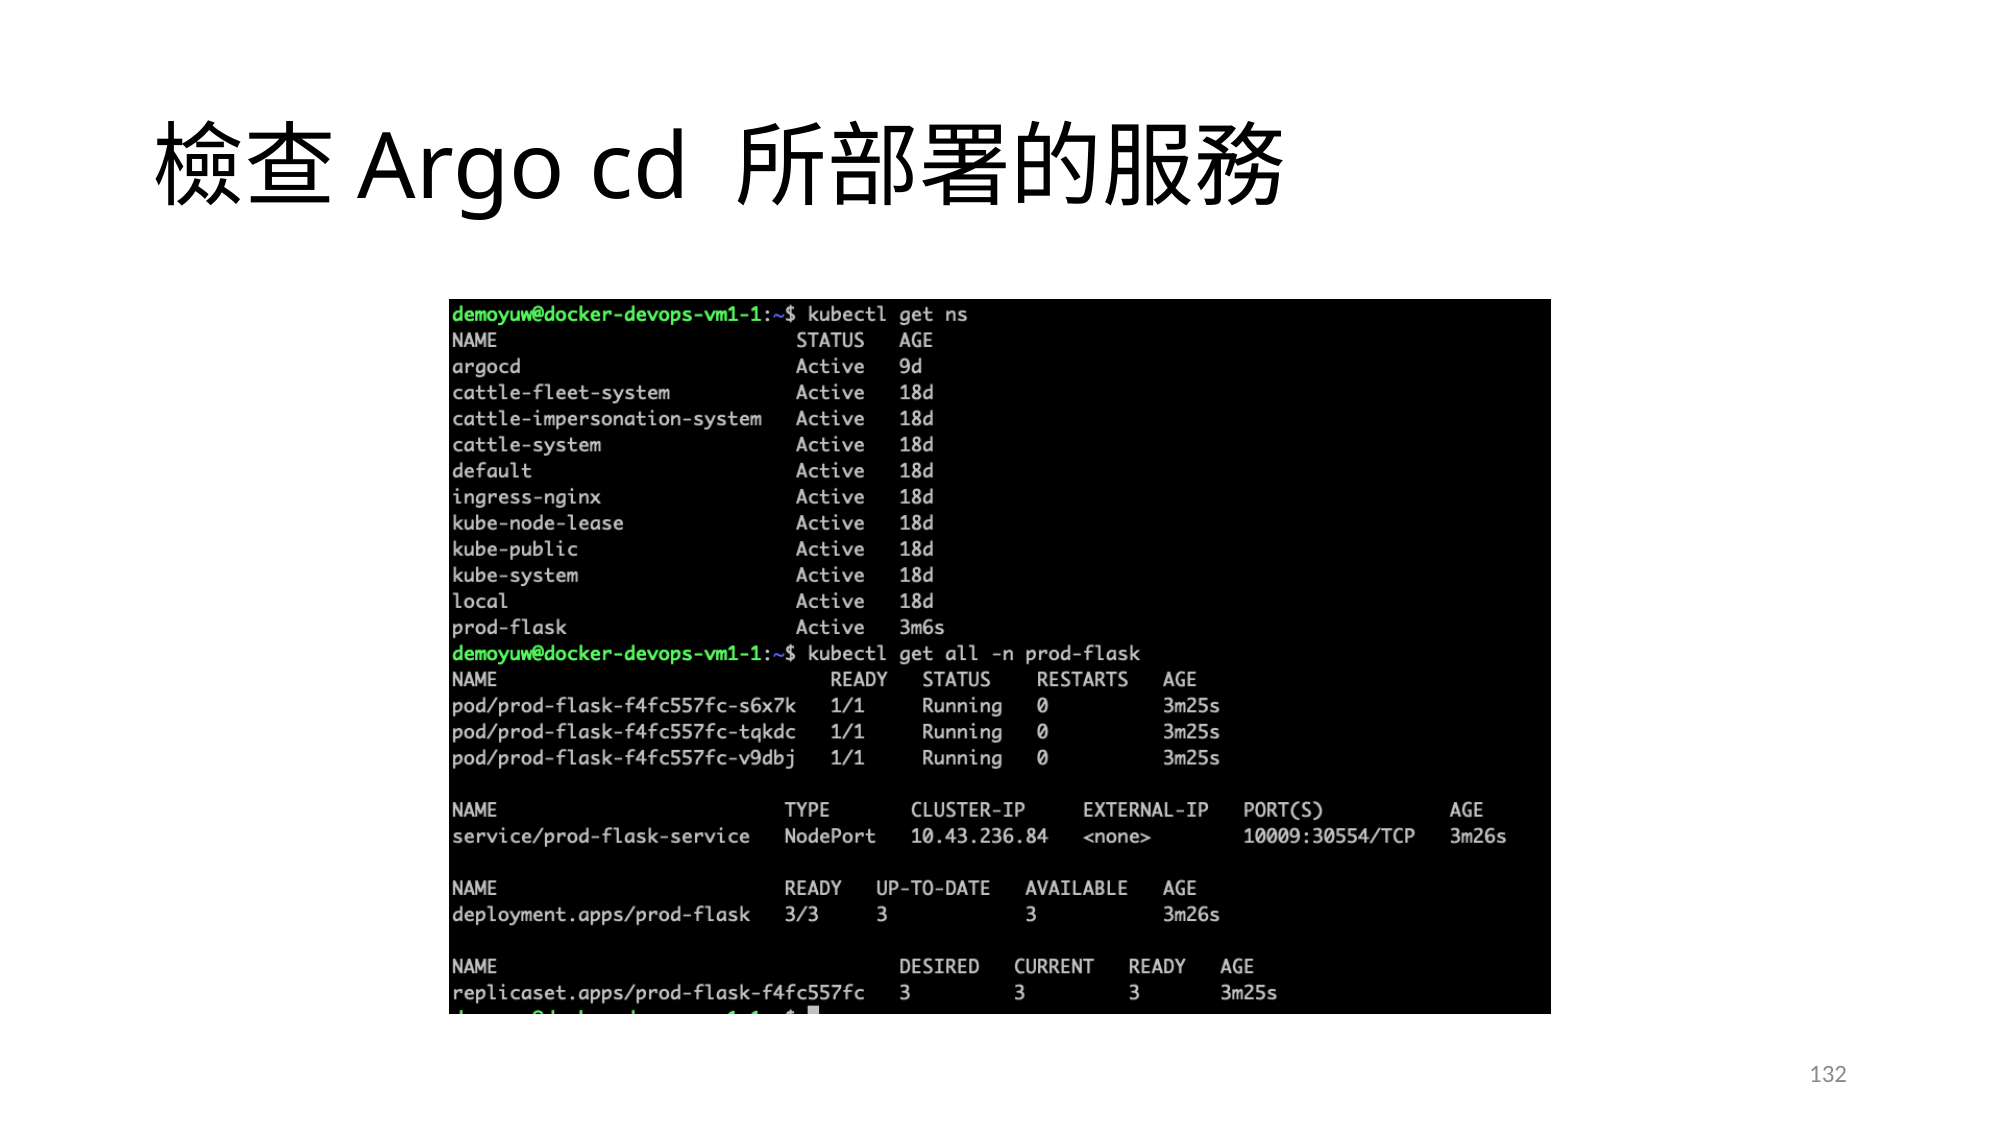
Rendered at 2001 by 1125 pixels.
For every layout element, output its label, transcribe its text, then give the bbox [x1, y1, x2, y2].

slide_number 132 [1412, 1042, 1863, 1103]
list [449, 299, 1551, 1014]
title 檢查Argo cd 所部署的服務 [137, 59, 1863, 278]
